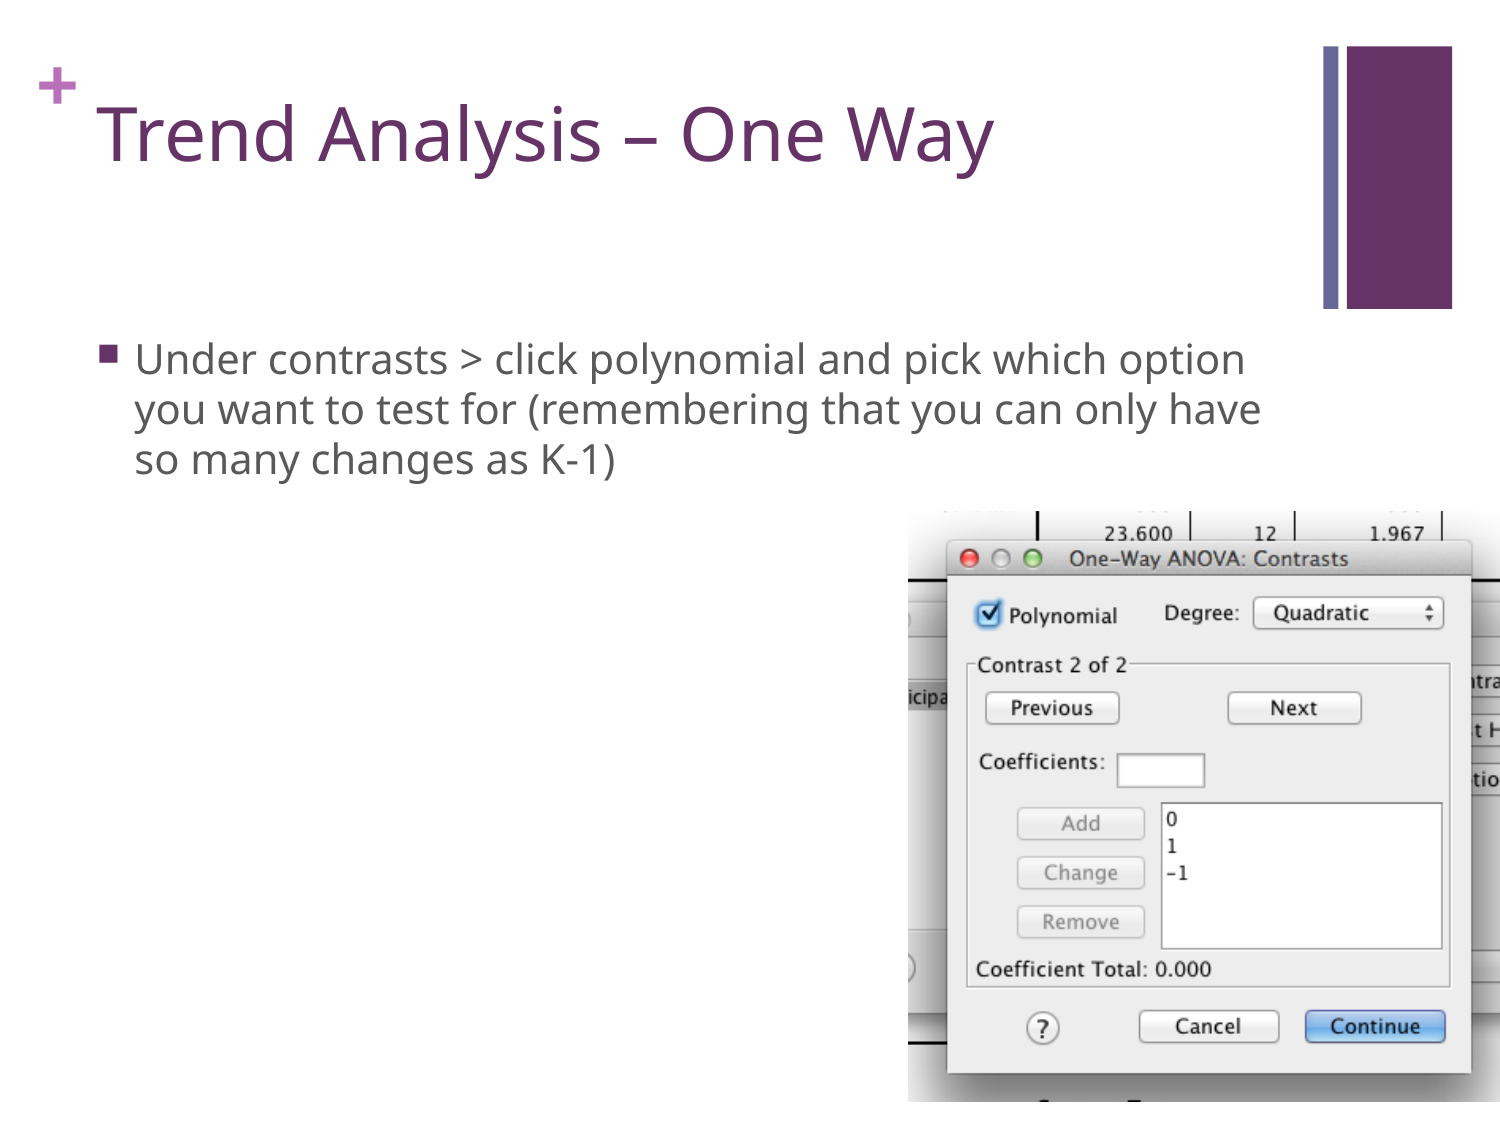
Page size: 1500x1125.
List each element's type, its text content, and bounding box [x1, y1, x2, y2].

list Under contrasts > click polynomial and pick which option you want to test for (remembering that you can only have so many changes as K-1) [81, 324, 1322, 1005]
picture [907, 510, 1500, 1103]
title Trend Analysis – One Way [81, 79, 1322, 263]
